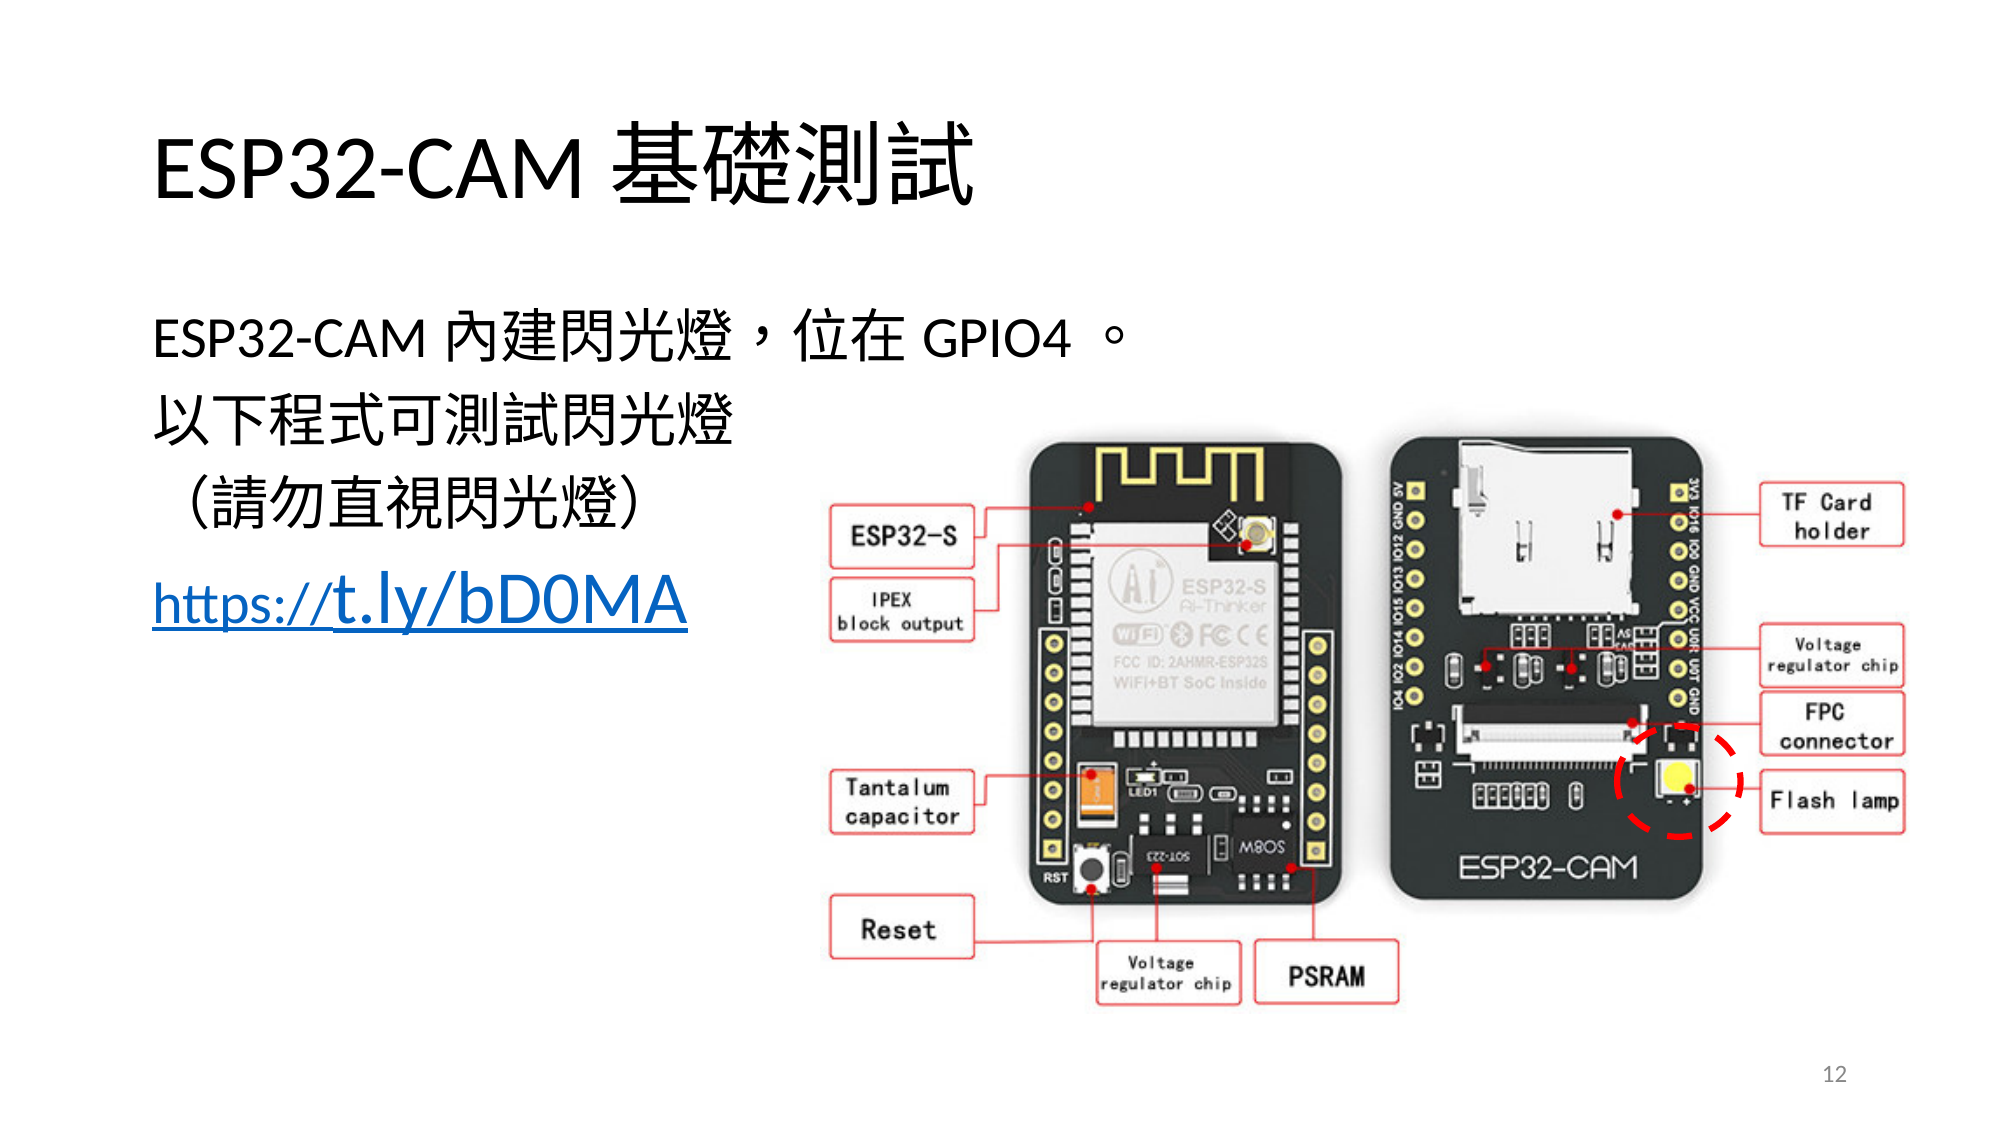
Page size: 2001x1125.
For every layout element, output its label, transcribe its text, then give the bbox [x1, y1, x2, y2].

list ESP32-CAM內建閃光燈，位在GPIO4。 以下程式可測試閃光燈 （請勿直視閃光燈） https://t.ly/bD0MA [137, 299, 1863, 1014]
picture [819, 402, 1915, 1014]
slide_number ‹#› [1412, 1042, 1863, 1103]
title ESP32-CAM基礎測試 [137, 59, 1863, 278]
